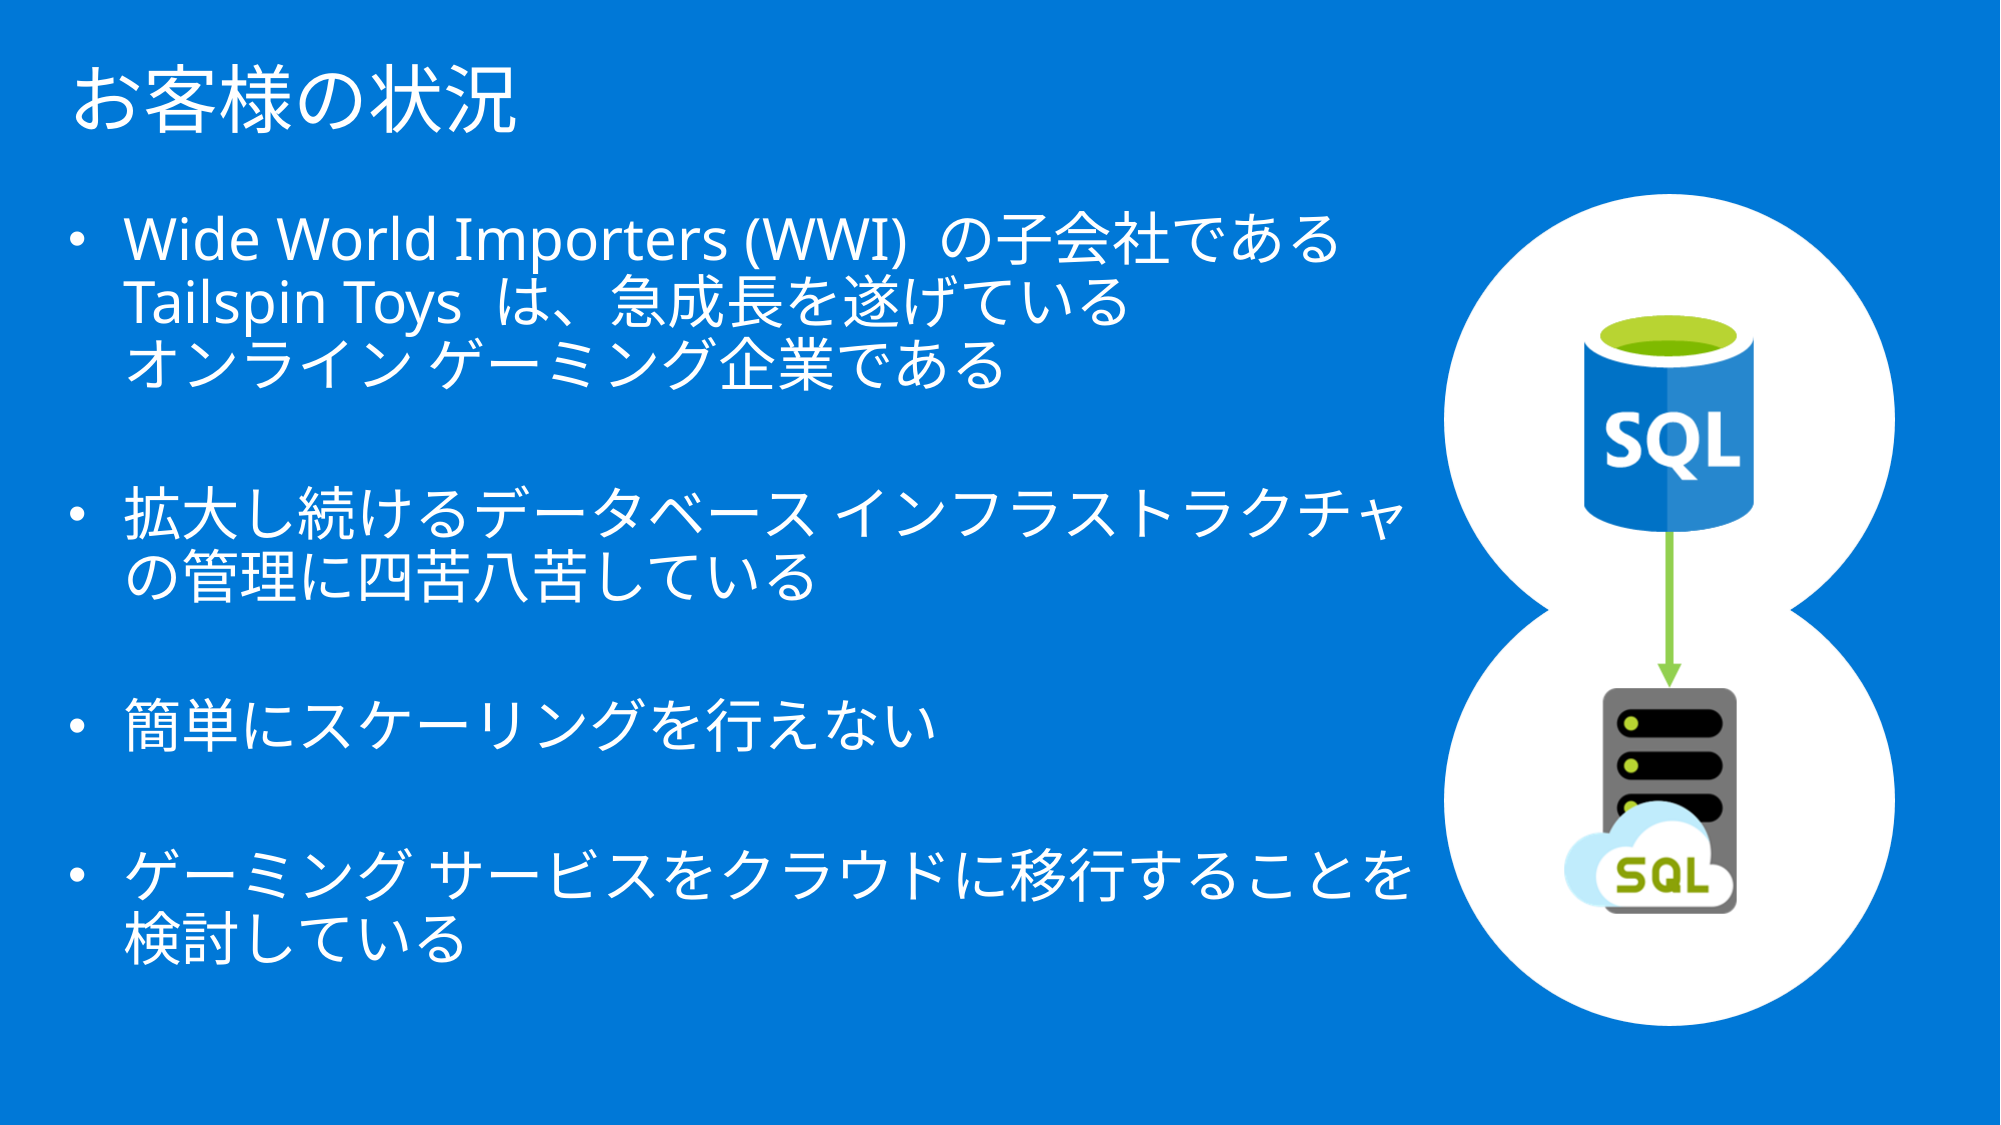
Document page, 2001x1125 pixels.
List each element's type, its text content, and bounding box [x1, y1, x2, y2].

list Wide World Importers (WWI) の子会社である Tailspin Toys は、急成長を遂げている オンライン ゲーミング企業である 拡大し続けるデータベース インフラストラクチャの管理に四苦八苦している 簡単にスケーリングを行えない ゲーミング サービスをクラウドに移行することを検討している [44, 195, 1456, 1078]
picture [1444, 194, 1895, 1026]
title お客様の状況 [44, 47, 1957, 196]
